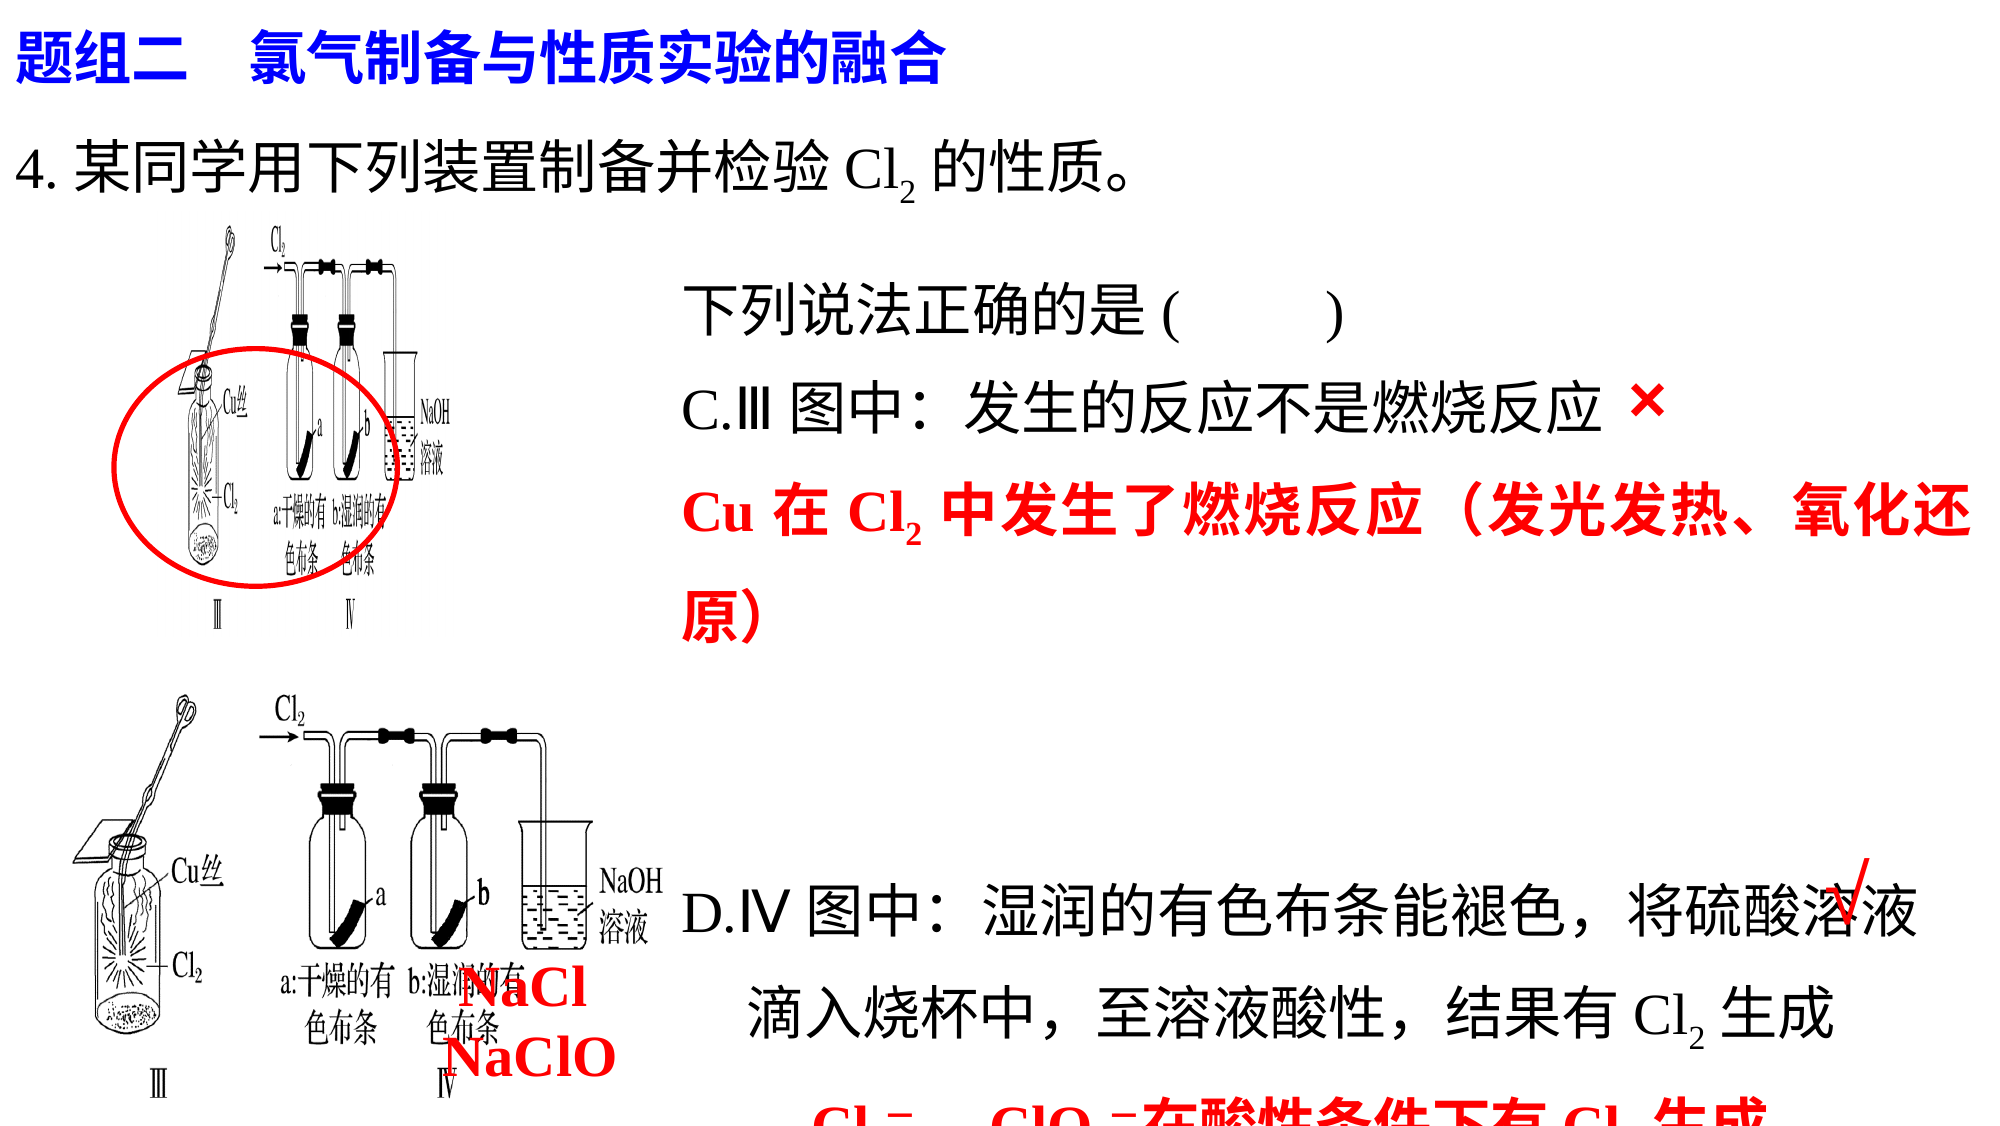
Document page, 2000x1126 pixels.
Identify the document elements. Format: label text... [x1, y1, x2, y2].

picture [10, 680, 672, 1107]
text_box 题组二 氯气制备与性质实验的融合 4.某同学用下列装置制备并检验Cl2的性质。 [0, 0, 1827, 221]
text_box 下列说法正确的是( ) C.Ⅲ图中：发生的反应不是燃烧反应 Cu在Cl2中发生了燃烧反应（发光发热、氧化还原） D.Ⅳ图中：湿润的有色布条能褪色，将硫酸溶液 滴入烧杯中，至溶液酸性，结果有Cl2生成 Cl－、ClO－在酸性条件下有Cl2生成 [661, 235, 1993, 1126]
text_box √ [1809, 834, 1886, 950]
text_box × [1613, 348, 1683, 444]
text_box [113, 394, 144, 541]
picture [149, 211, 454, 637]
